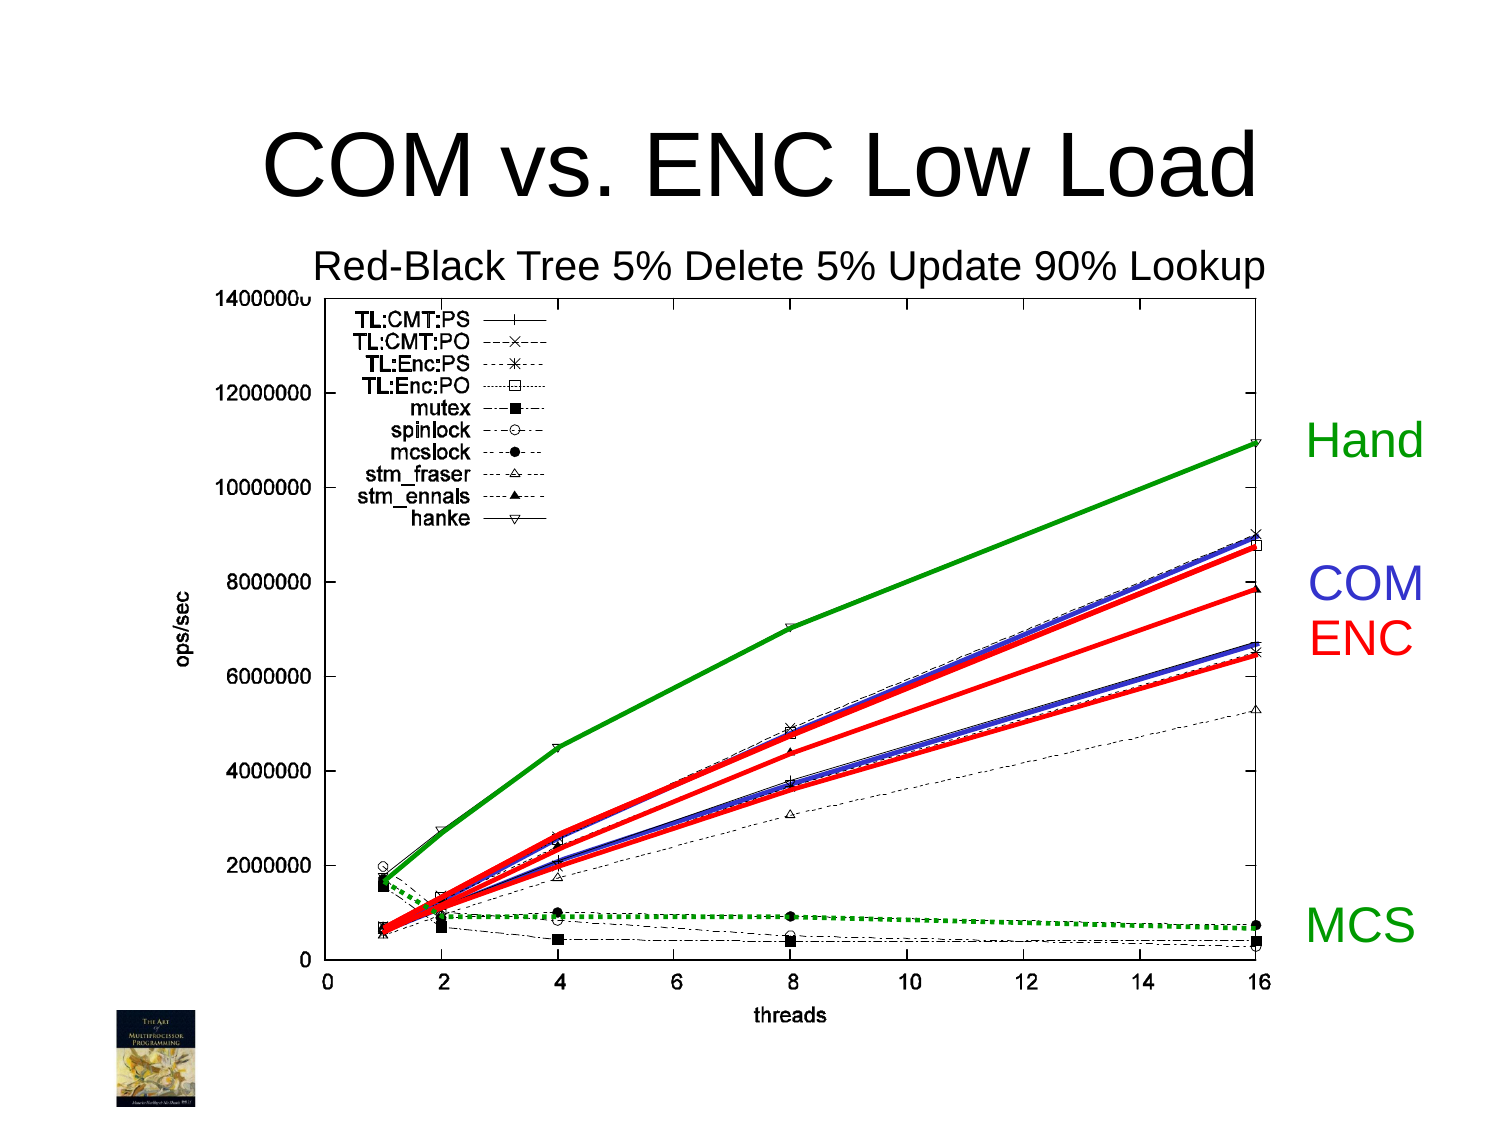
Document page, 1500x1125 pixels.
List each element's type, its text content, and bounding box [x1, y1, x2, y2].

title COM vs. ENC Low Load [123, 66, 1400, 255]
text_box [383, 399, 1441, 960]
picture [107, 1010, 204, 1107]
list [159, 232, 1294, 1027]
